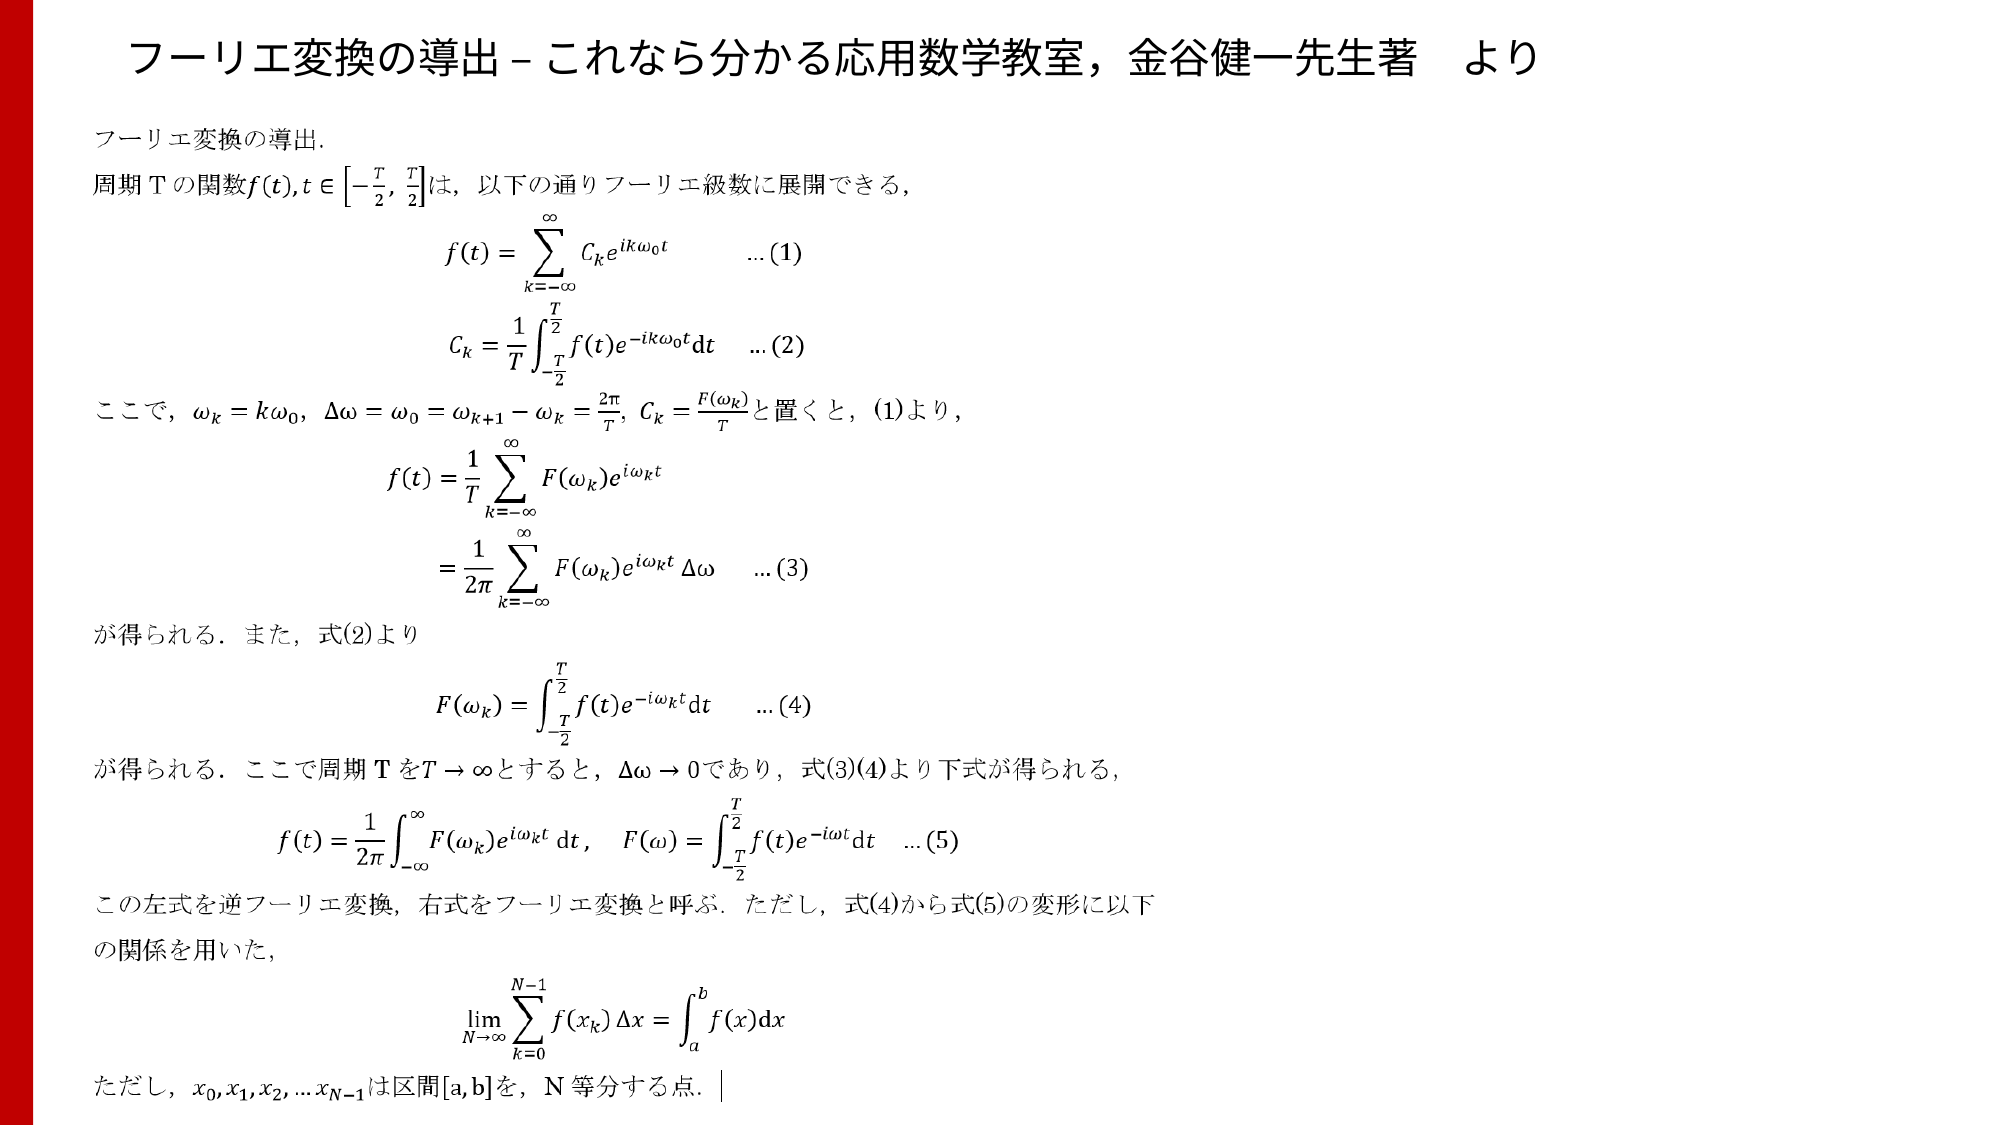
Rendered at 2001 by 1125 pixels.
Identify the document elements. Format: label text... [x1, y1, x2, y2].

picture [76, 104, 1165, 1125]
title フーリエ変換の導出 – これなら分かる応用数学教室，金谷健一先生著 より [110, 0, 1934, 121]
